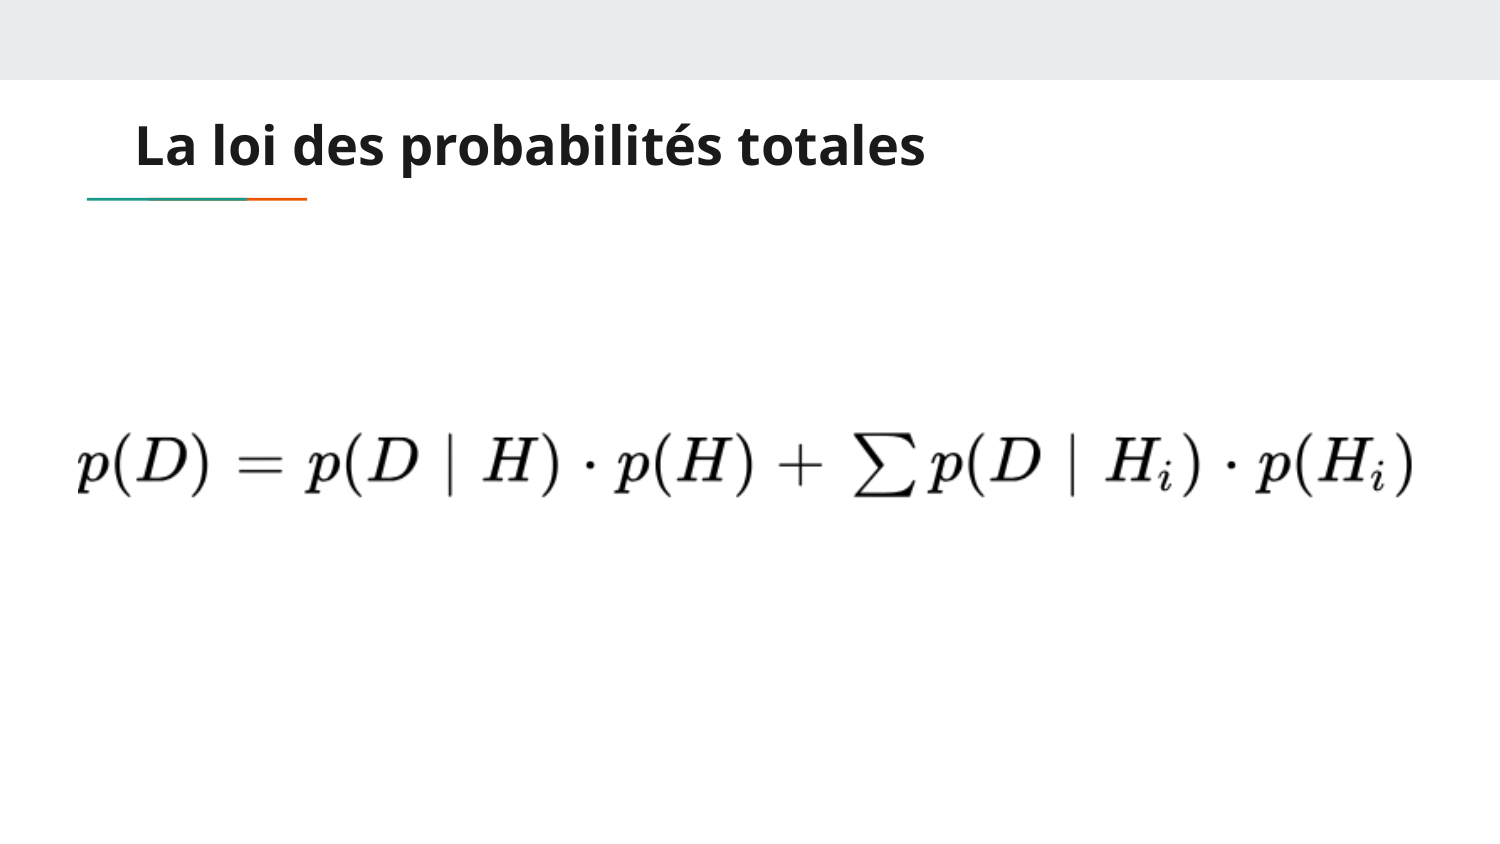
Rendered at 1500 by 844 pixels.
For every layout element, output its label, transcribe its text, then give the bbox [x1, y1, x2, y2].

picture [78, 425, 1422, 506]
title La loi des probabilités totales [119, 95, 1381, 184]
